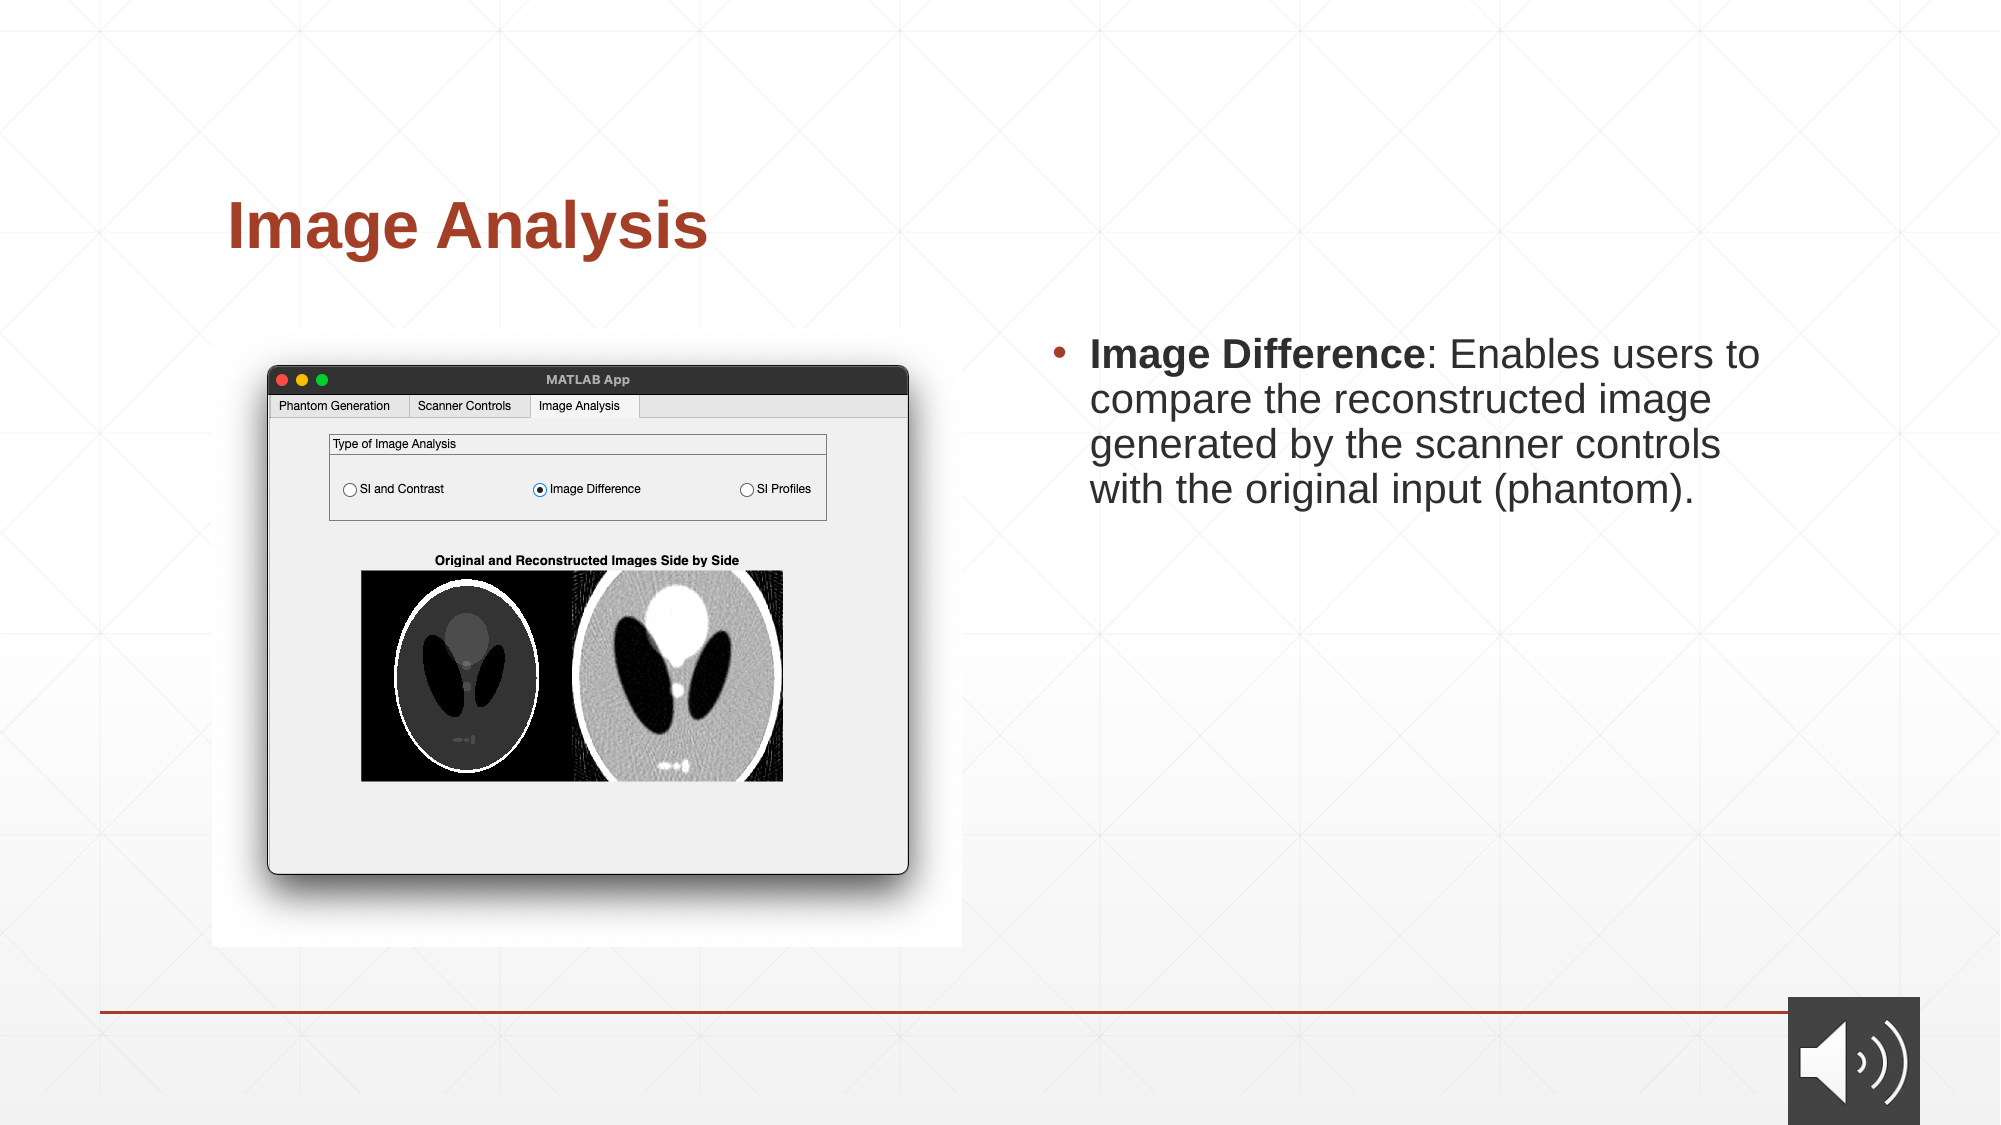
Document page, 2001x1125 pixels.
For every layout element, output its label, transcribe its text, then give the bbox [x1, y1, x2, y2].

list Image Difference: Enables users to compare the reconstructed image generated by the scanner controls with the original input (phantom). [1037, 324, 1788, 950]
title Image Analysis [212, 82, 1788, 271]
picture [1787, 995, 1921, 1125]
picture [212, 328, 963, 947]
